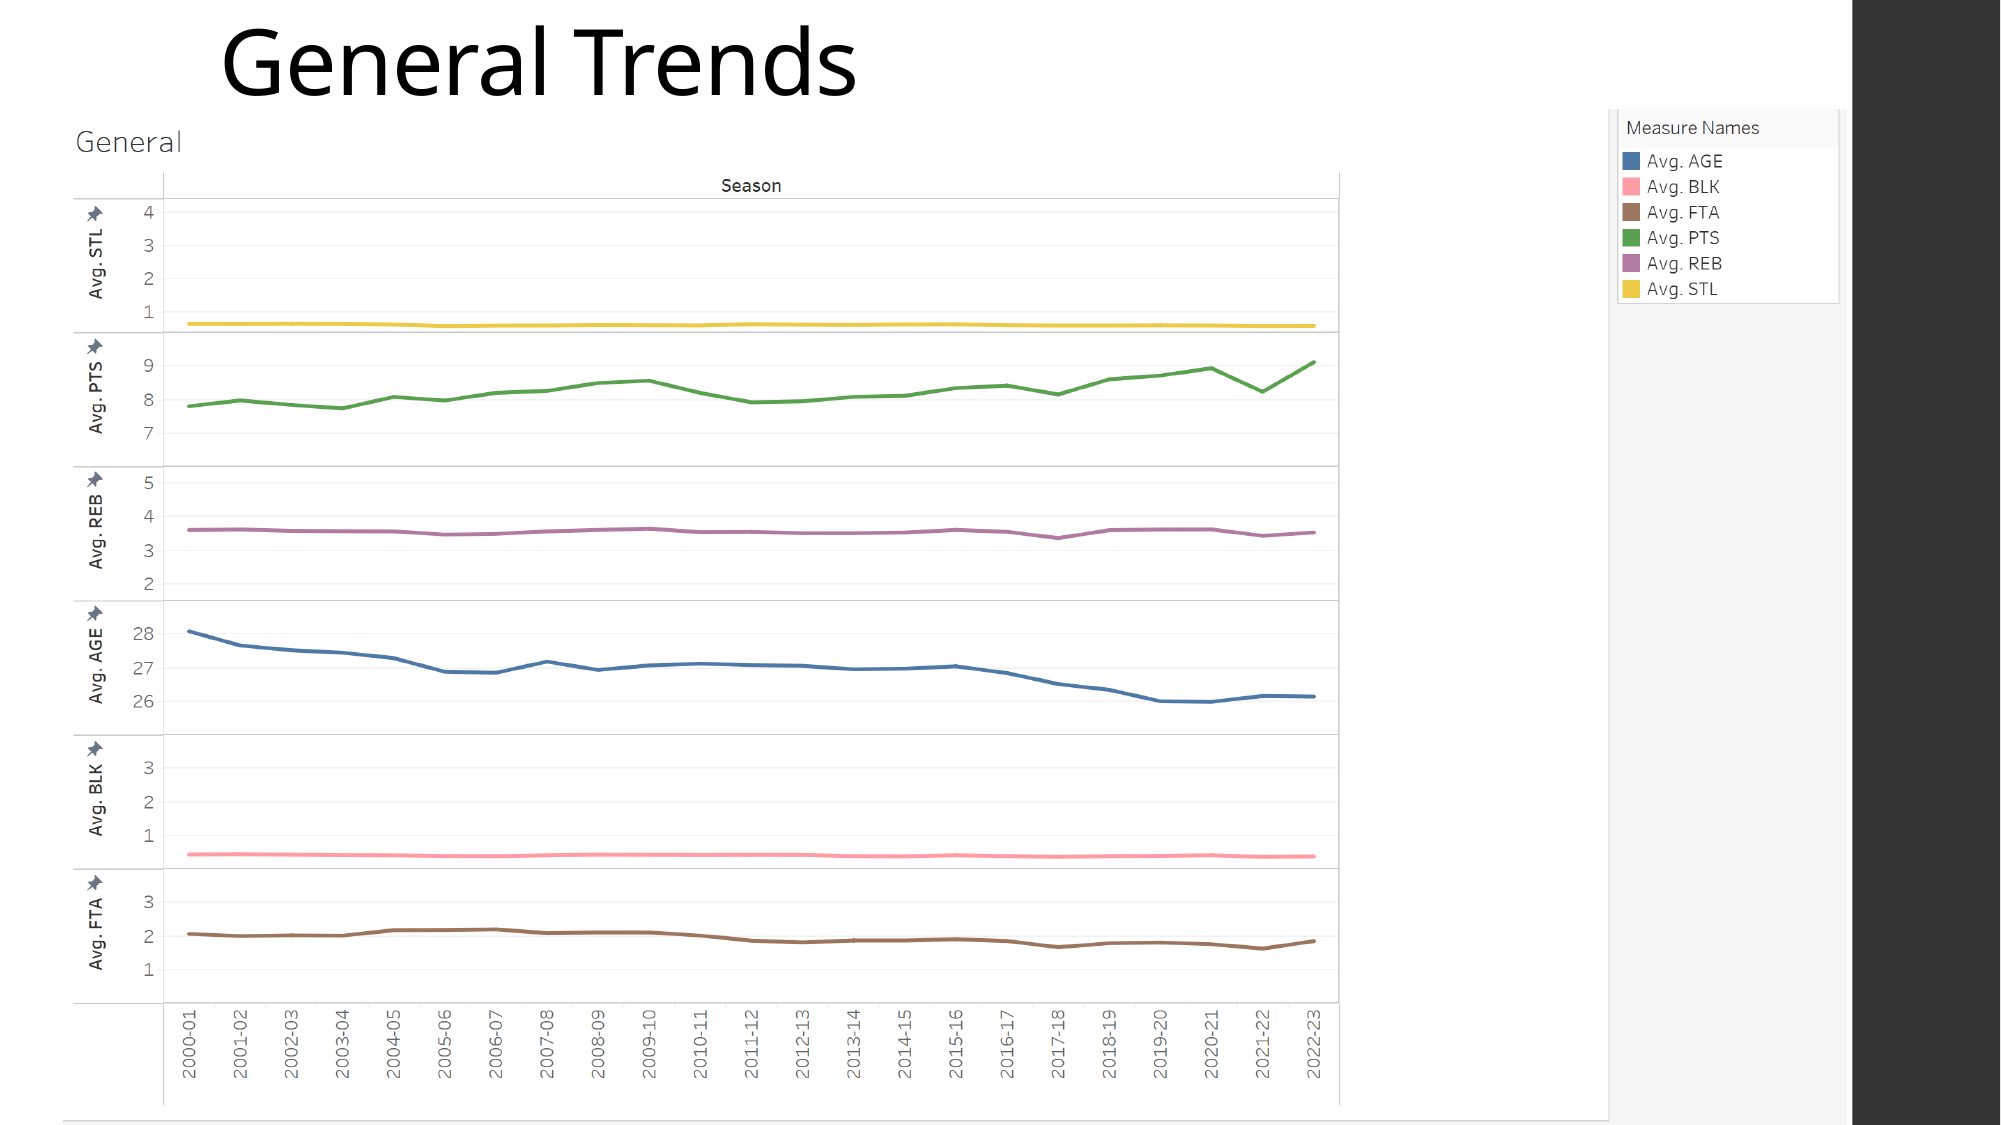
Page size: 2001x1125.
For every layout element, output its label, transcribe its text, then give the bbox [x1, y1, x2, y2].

title General Trends [204, 0, 1795, 103]
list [63, 109, 1847, 1125]
